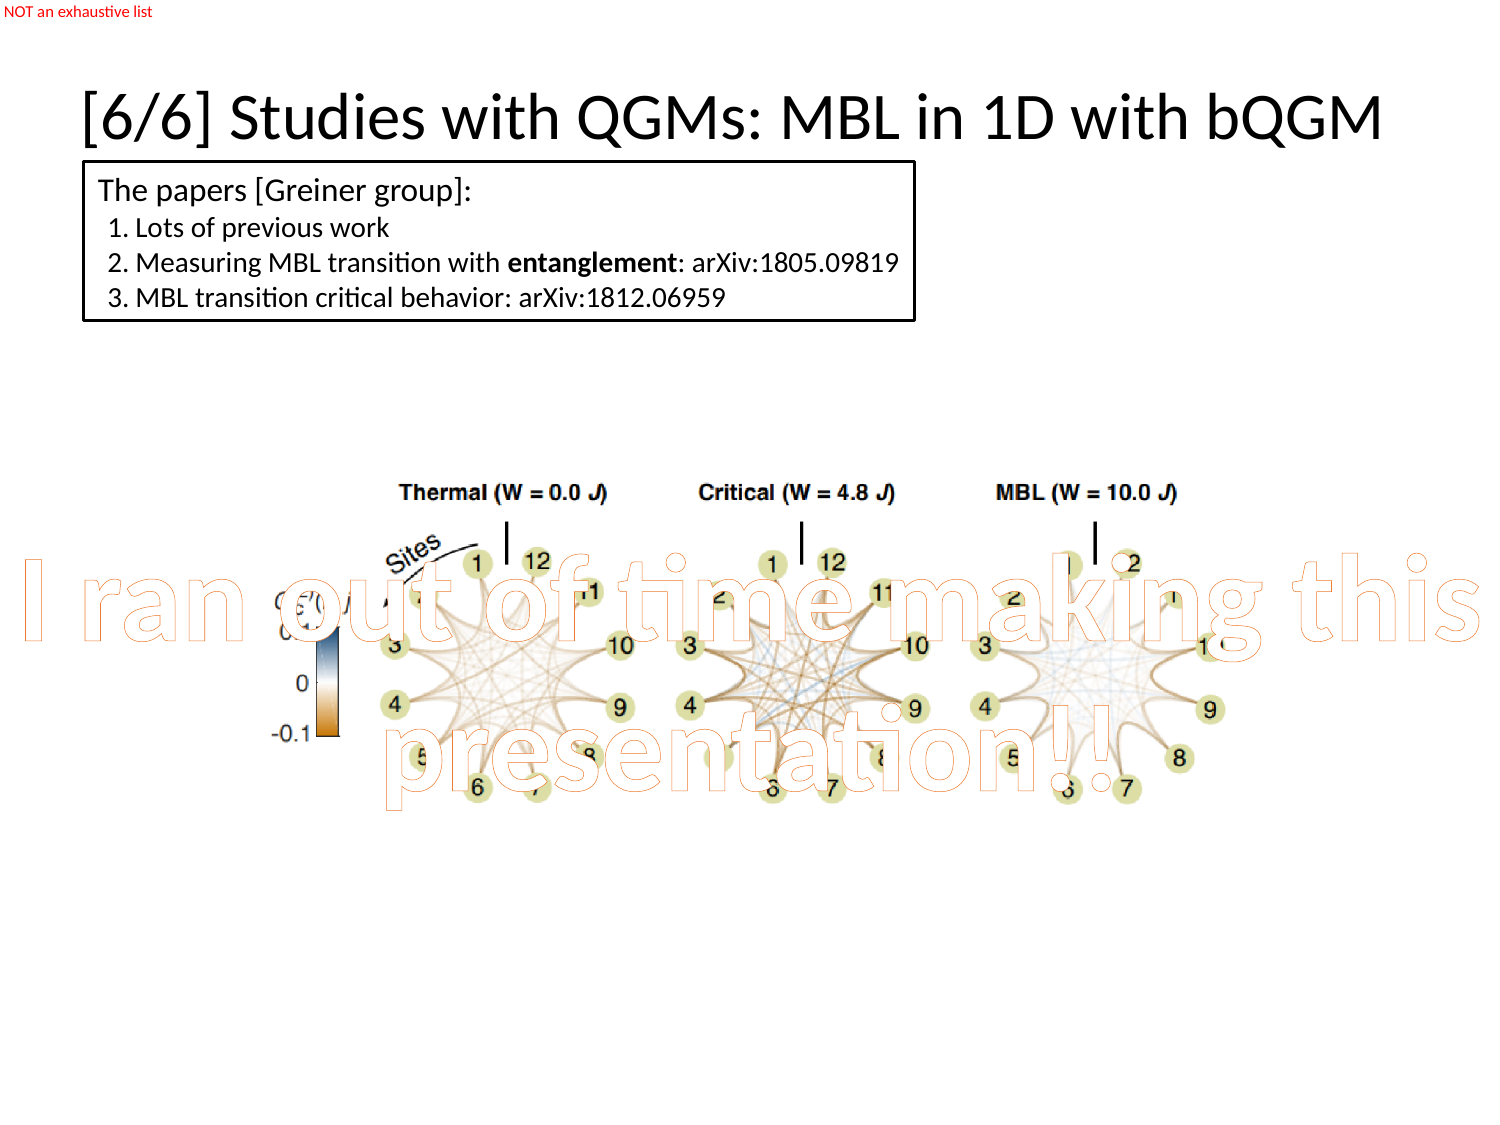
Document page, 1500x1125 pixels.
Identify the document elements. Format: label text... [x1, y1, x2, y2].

picture [265, 467, 1236, 814]
text_box I ran out of time making this presentation!! [0, 508, 1500, 824]
text_box [6/6] Studies with QGMs: MBL in 1D with bQGM [65, 65, 1476, 160]
text_box The papers [Greiner group]: Lots of previous work Measuring MBL transition with entanglement: arXiv:1805.09819 MBL transition critical behavior: arXiv:1812.06959 [83, 161, 915, 321]
text_box NOT an exhaustive list [0, 0, 168, 29]
